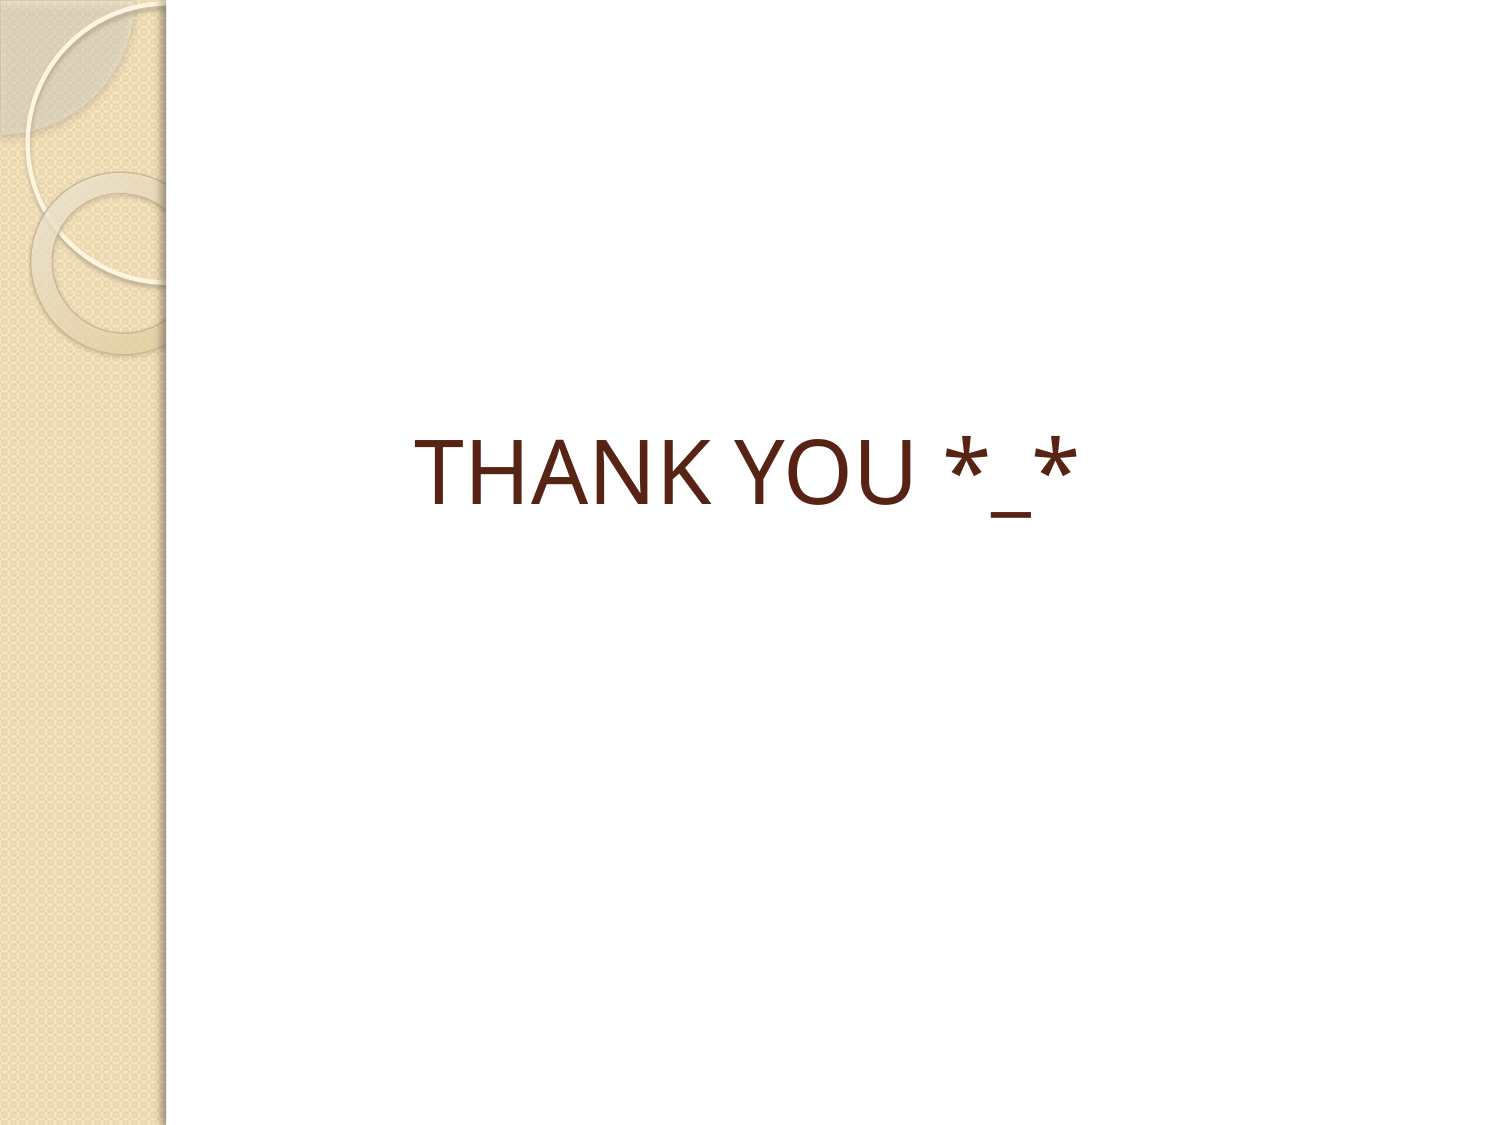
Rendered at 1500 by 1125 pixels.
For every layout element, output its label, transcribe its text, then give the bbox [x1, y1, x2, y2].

title THANK YOU *_* [237, 374, 1468, 563]
